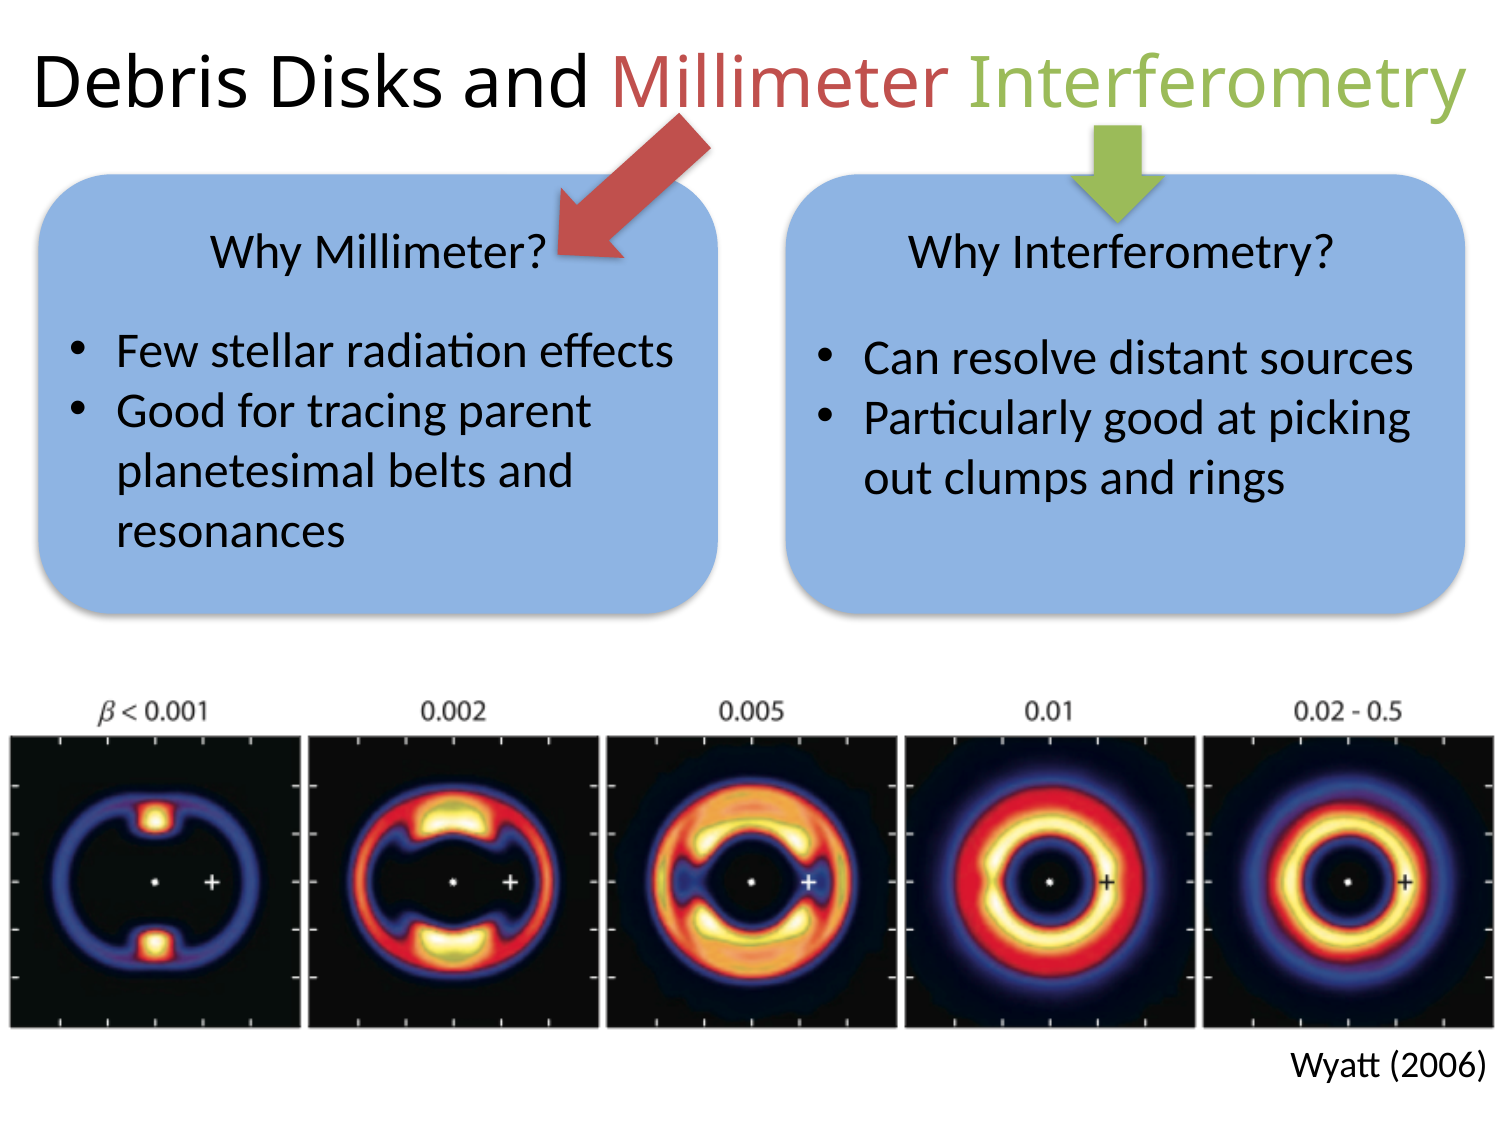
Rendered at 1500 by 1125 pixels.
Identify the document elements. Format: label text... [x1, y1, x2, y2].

text_box [37, 173, 719, 615]
text_box [784, 173, 1466, 615]
title Debris Disks and Millimeter Interferometry [0, 17, 1498, 141]
text_box [556, 112, 712, 259]
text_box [0, 692, 1500, 1093]
text_box Why Interferometry? [893, 211, 1351, 286]
text_box Can resolve distant sources Particularly good at picking out clumps and rings [801, 317, 1443, 512]
text_box Few stellar radiation effects Good for tracing parent planetesimal belts and resonances [54, 310, 698, 565]
text_box [1069, 124, 1167, 224]
text_box Why Millimeter? [195, 211, 564, 286]
